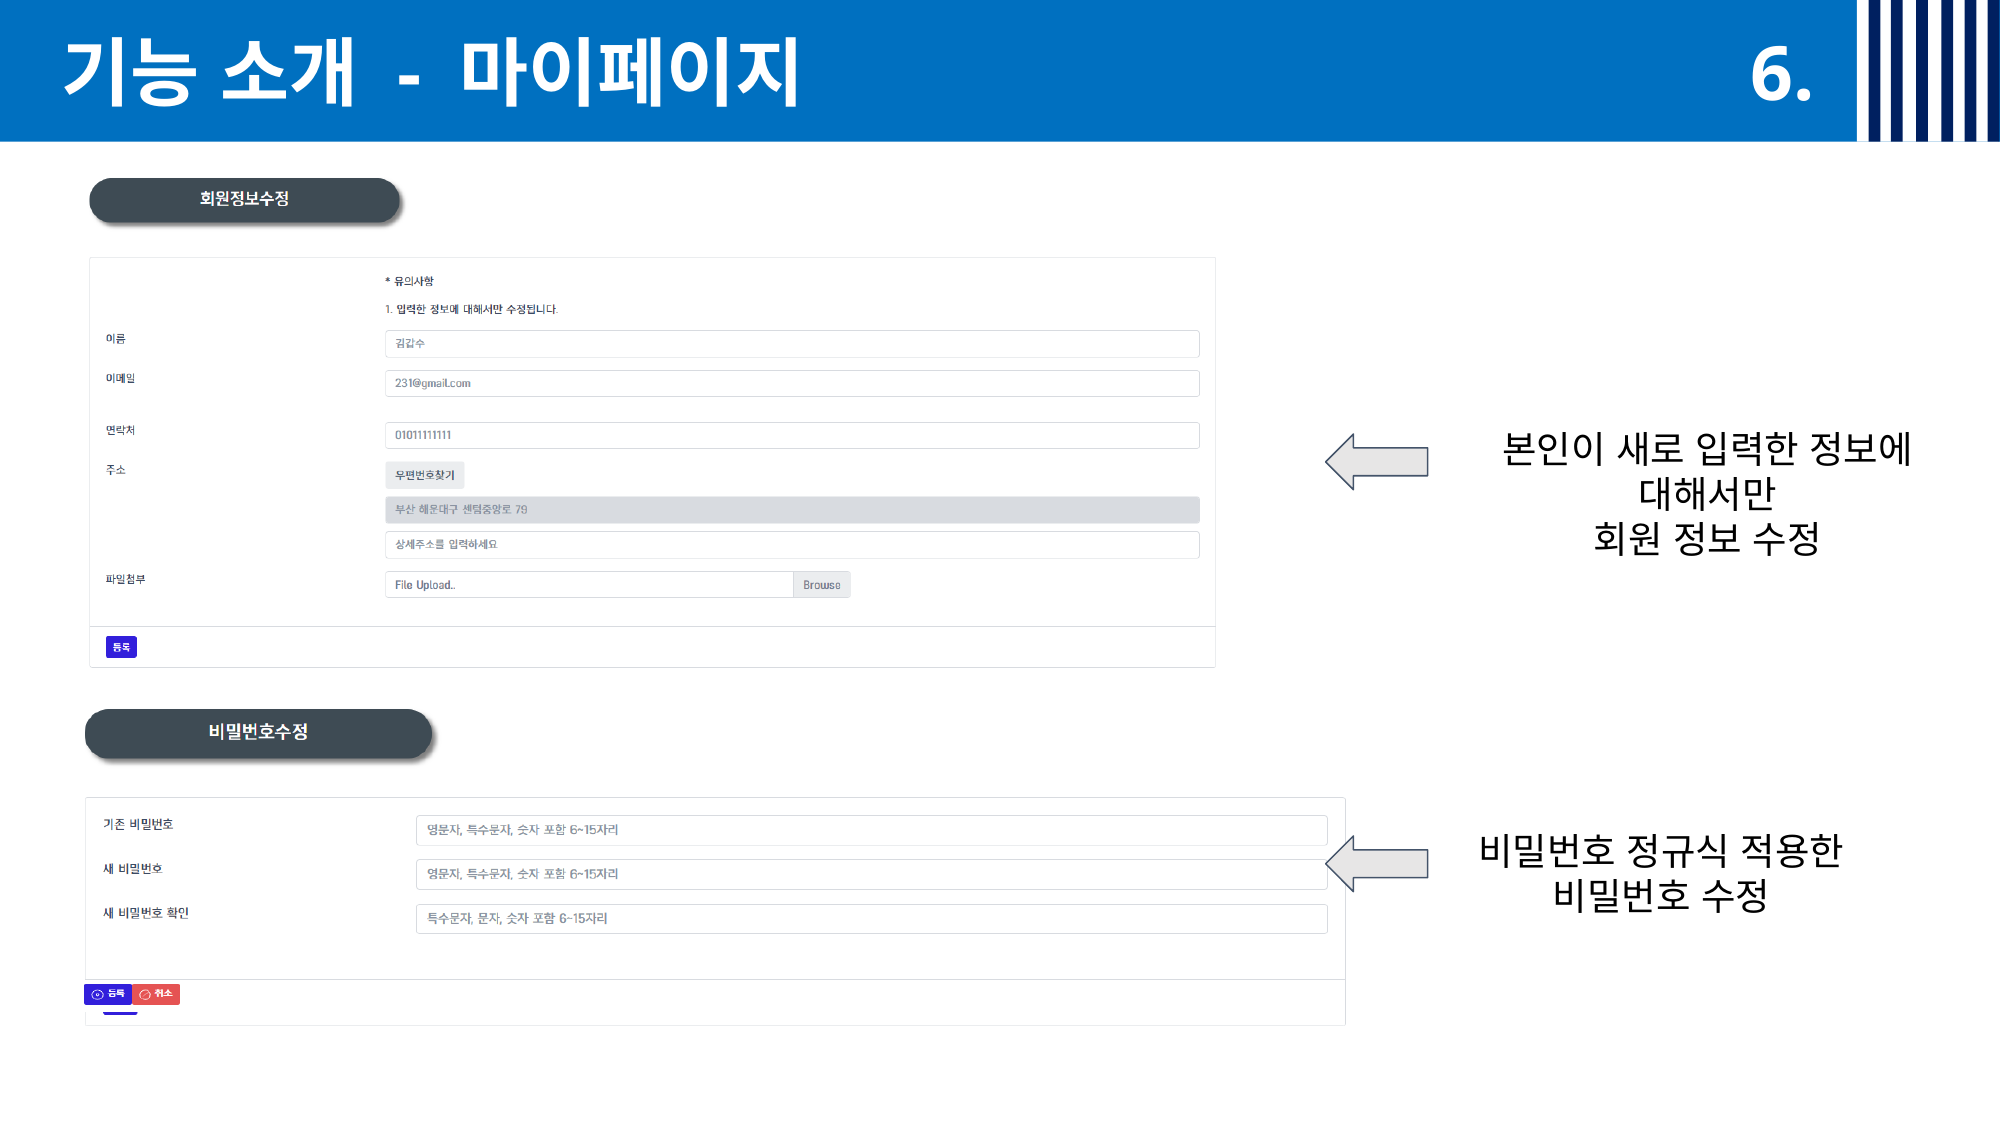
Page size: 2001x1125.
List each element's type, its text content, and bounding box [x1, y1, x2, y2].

text_box \ [1977, 0, 1987, 142]
text_box [1868, 0, 1881, 142]
text_box \ [1903, 0, 1916, 142]
picture [72, 157, 1222, 676]
text_box [1916, 0, 1928, 142]
text_box \ [1856, 0, 1868, 142]
text_box [1964, 0, 1977, 142]
picture [72, 692, 1362, 1039]
text_box [1890, 0, 1903, 142]
text_box 기능 소개 - 마이페이지 [46, 17, 1467, 123]
text_box \ [1954, 0, 1964, 142]
text_box \ [1881, 0, 1890, 142]
text_box \ [1928, 0, 1941, 142]
text_box 본인이 새로 입력한 정보에 대해서만 회원 정보 수정 [1427, 411, 1988, 577]
text_box [1362, 849, 1428, 878]
text_box [1941, 0, 1954, 142]
text_box [0, 0, 1856, 142]
text_box 6. [1722, 17, 1843, 123]
text_box 비밀번호 정규식 적용한 비밀번호 수정 [1381, 813, 1942, 934]
text_box [1987, 0, 2000, 142]
text_box [1325, 433, 1428, 490]
